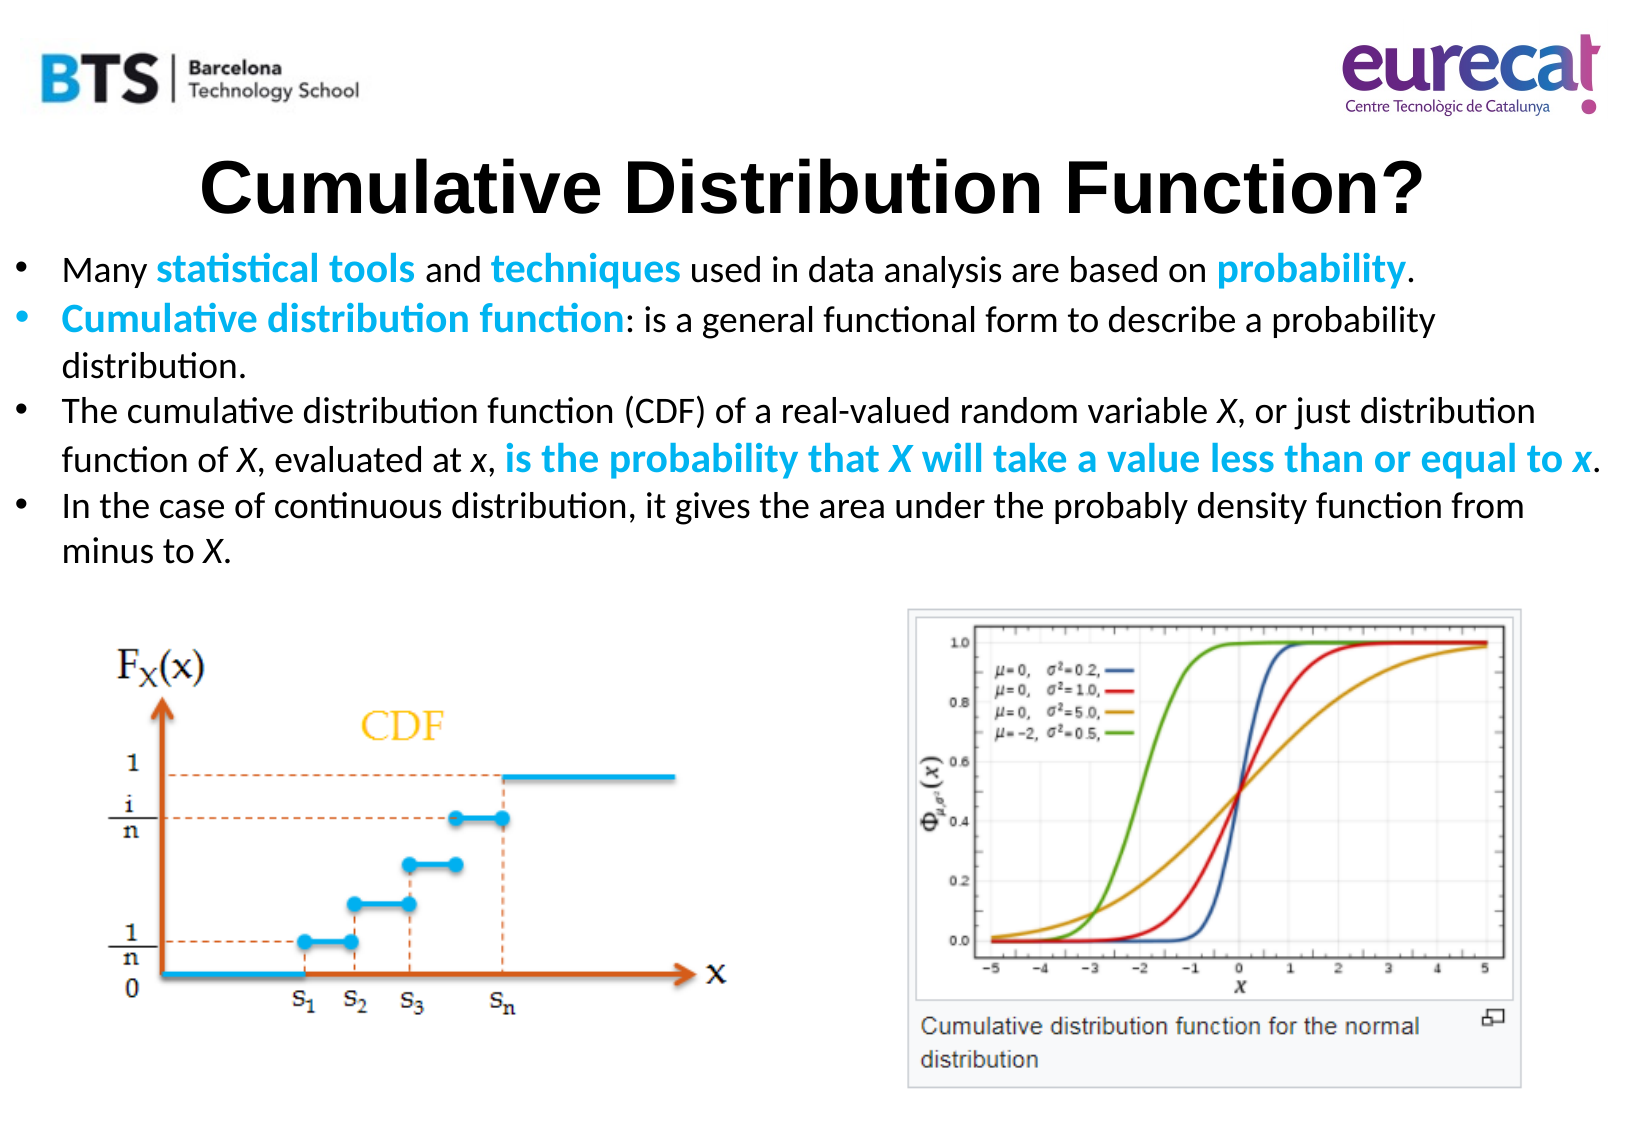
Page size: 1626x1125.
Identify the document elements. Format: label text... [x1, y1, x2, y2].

picture [93, 634, 737, 1020]
picture [896, 597, 1548, 1095]
text_box Many statistical tools and techniques used in data analysis are based on probability. Cumulative distribution function: is a general functional form to describe a probability distribution. The cumulative distribution function (CDF) of a real-valued random variable X, or just distribution function of X, evaluated at x, is the probability that X will take a value less than or equal to x. In the case of continuous distribution, it gives the area under the probably density function from minus to X. [0, 233, 1625, 624]
picture [20, 38, 382, 119]
picture [1335, 19, 1608, 119]
text_box Cumulative Distribution Function? [184, 130, 1443, 233]
